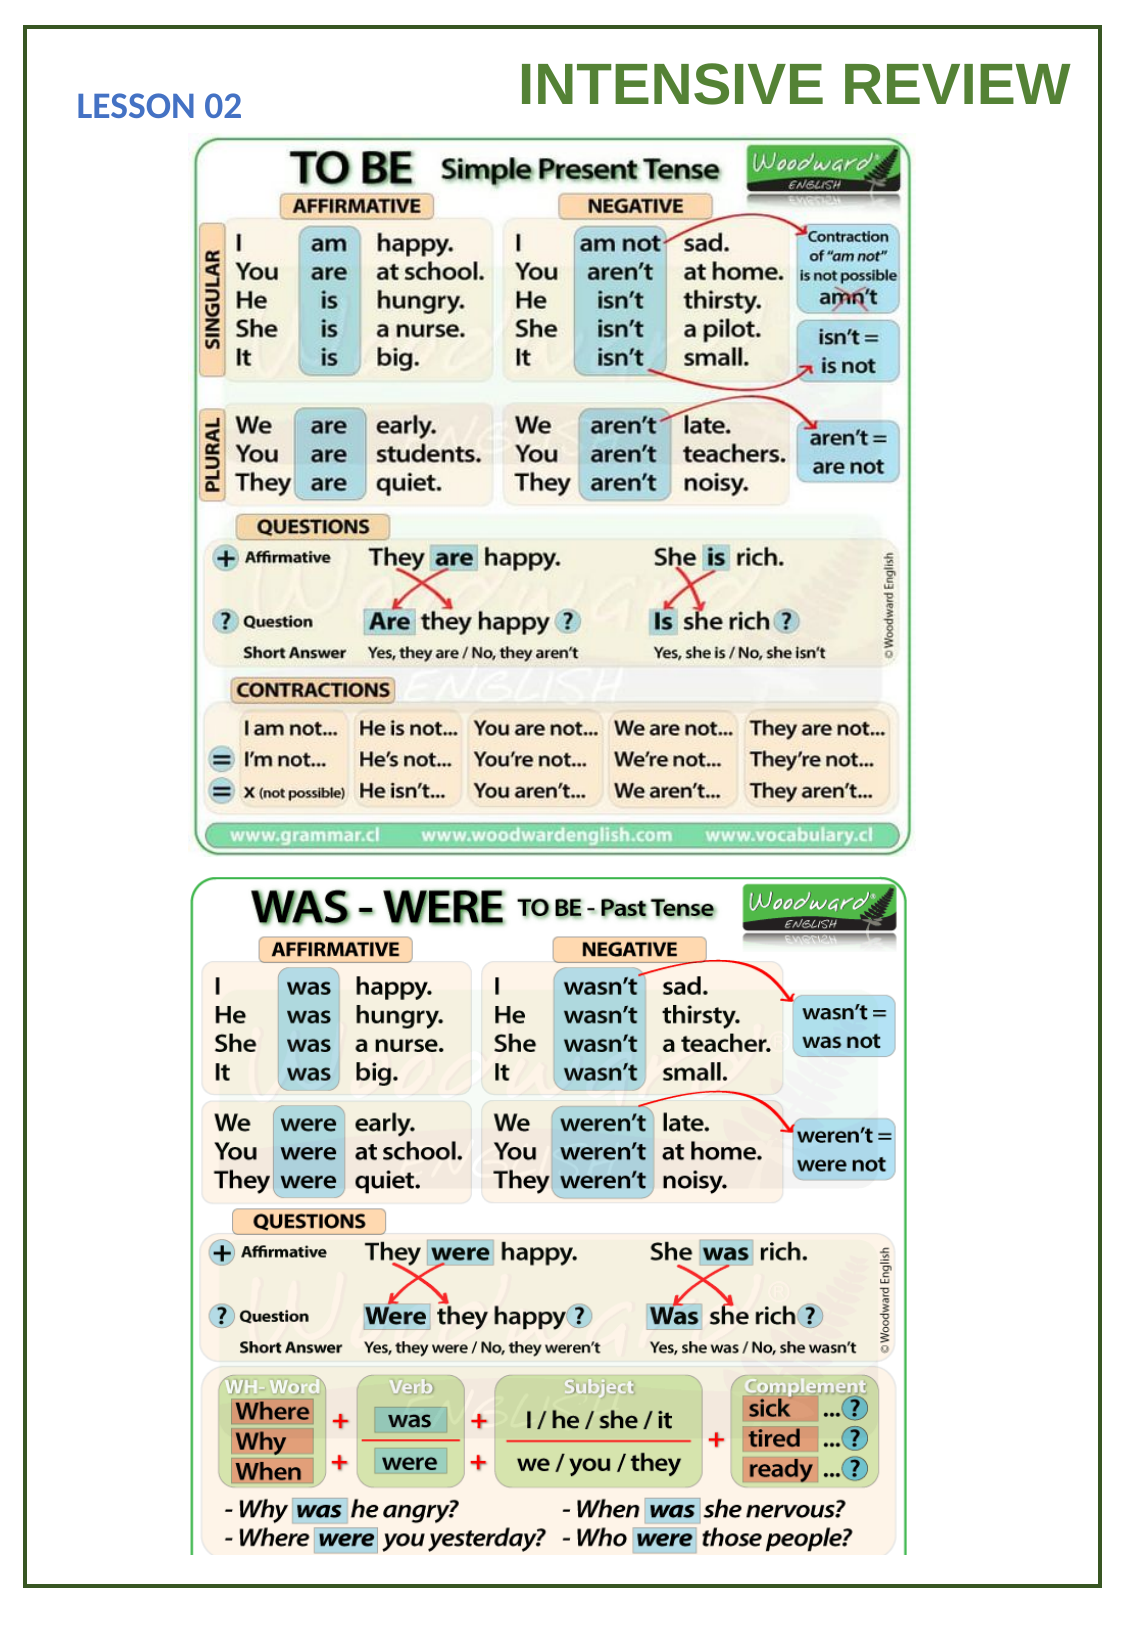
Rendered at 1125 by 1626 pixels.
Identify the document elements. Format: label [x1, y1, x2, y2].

picture [181, 868, 916, 1555]
text_box [23, 25, 1102, 1588]
picture [188, 133, 916, 858]
